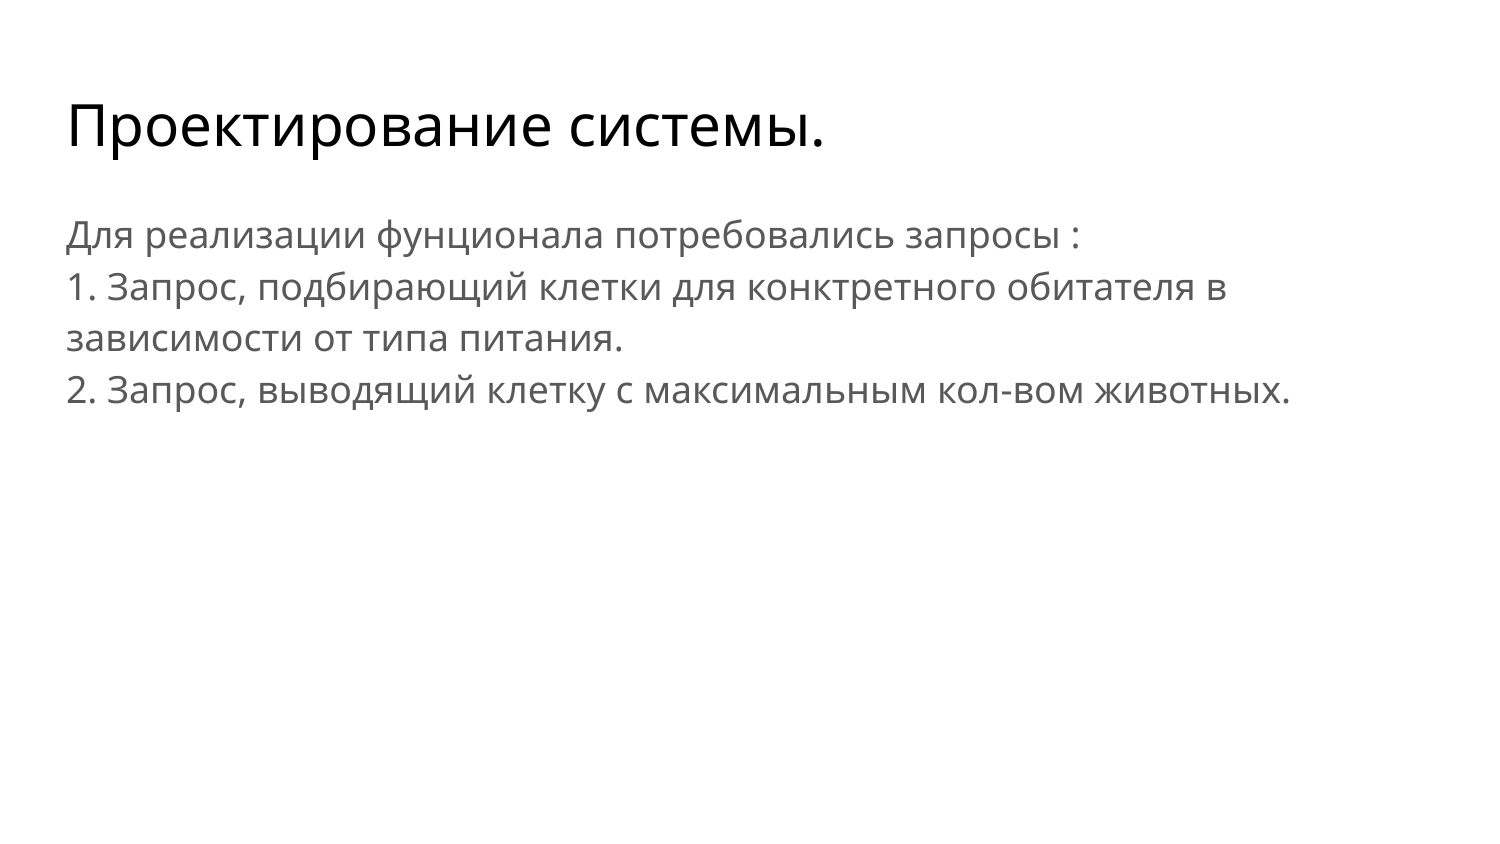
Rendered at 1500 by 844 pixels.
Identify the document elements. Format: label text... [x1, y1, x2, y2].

list Для реализации фунционала потребовались запросы : 1. Запрос, подбирающий клетки для конктретного обитателя в зависимости от типа питания. 2. Запрос, выводящий клетку с максимальным кол-вом животных. [51, 189, 1449, 750]
title Проектирование системы. [51, 72, 1449, 167]
